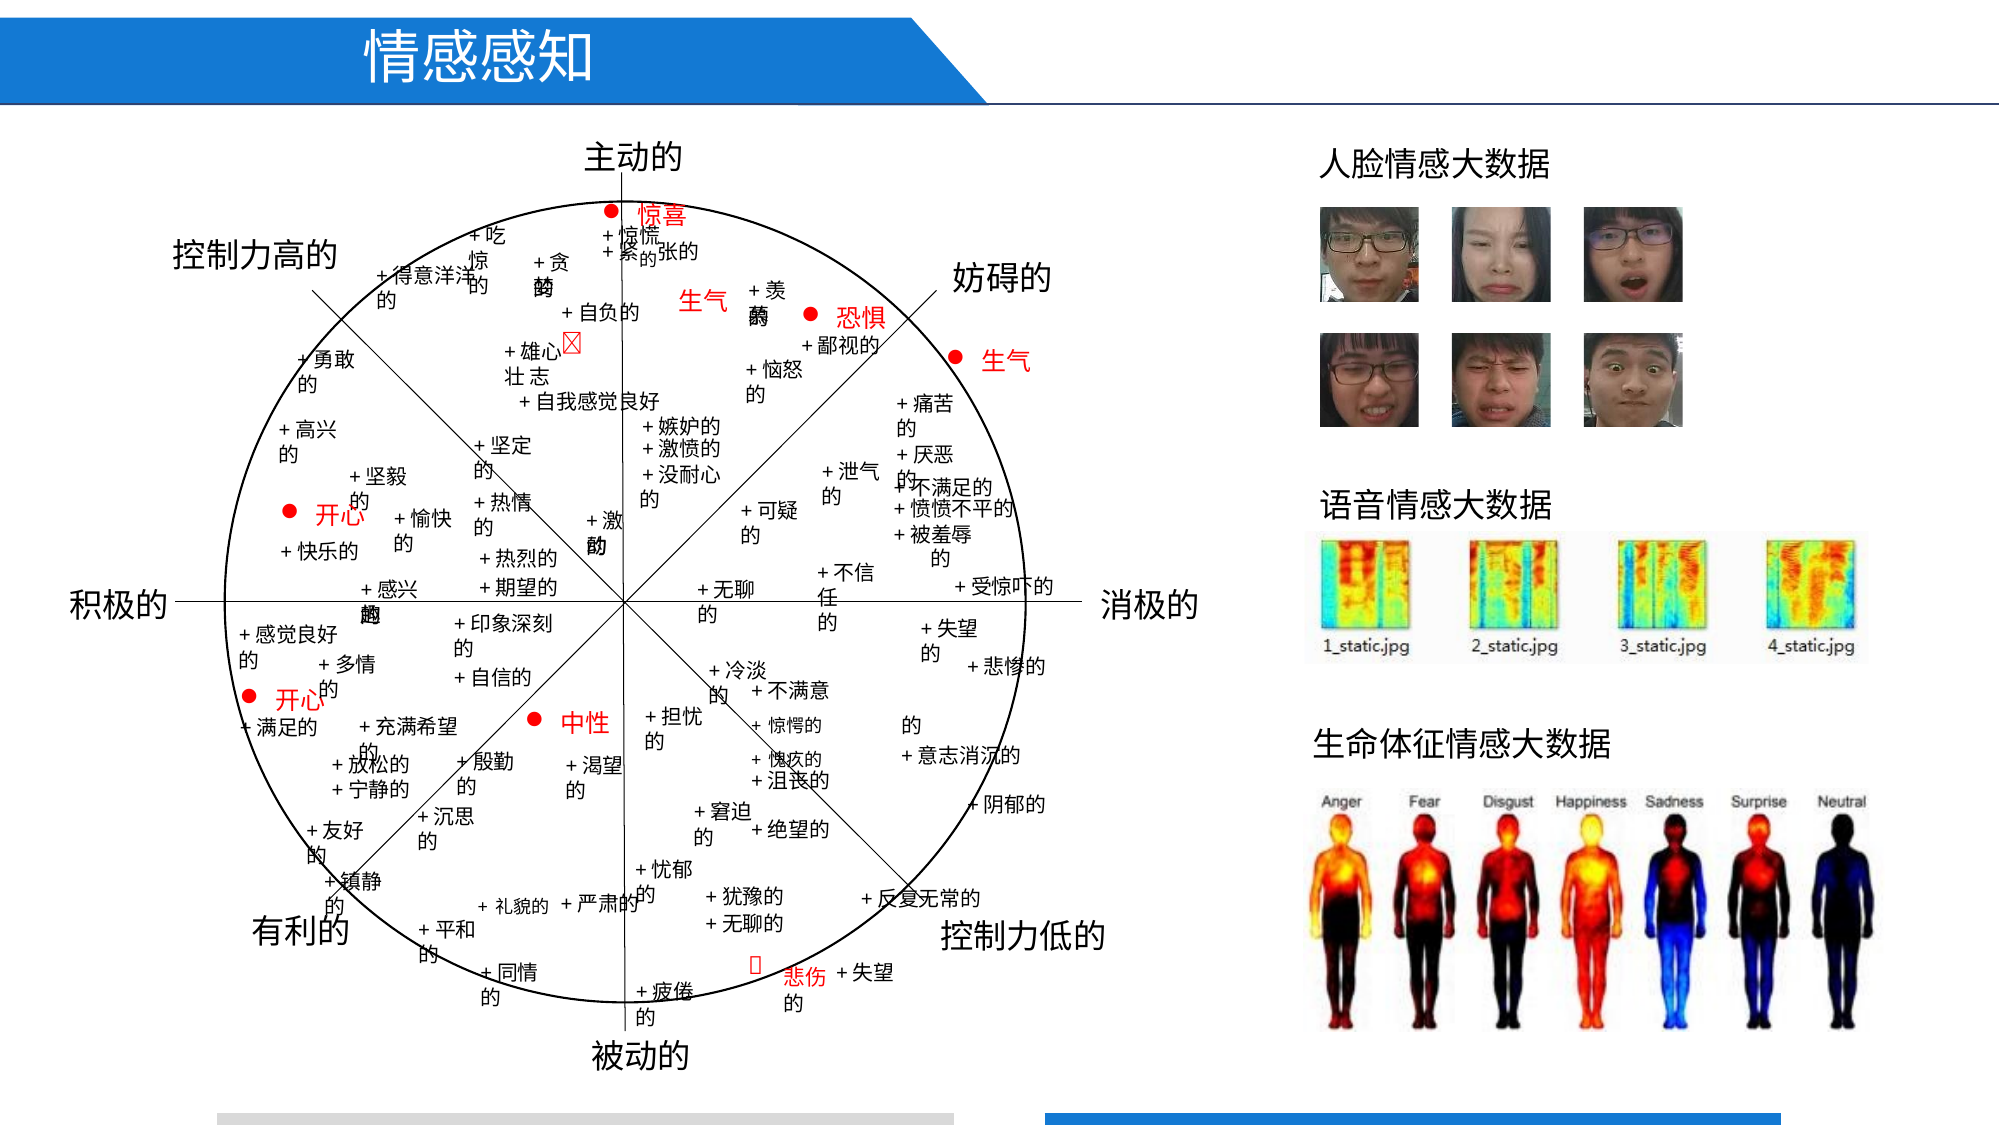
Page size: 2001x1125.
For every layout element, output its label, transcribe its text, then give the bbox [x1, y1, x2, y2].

text_box [866, 842, 946, 884]
text_box [318, 320, 364, 344]
text_box +恼怒的 [743, 354, 825, 407]
text_box +窘迫的 [691, 797, 773, 850]
text_box +得意洋洋 的 [374, 260, 477, 313]
text_box [380, 606, 624, 944]
text_box +担忧的 [642, 701, 724, 754]
text_box +勇敢的 [295, 344, 376, 397]
text_box +坚定的 +热情的 [450, 424, 553, 540]
text_box [1303, 788, 1885, 1032]
text_box 妨碍的 [950, 254, 1056, 297]
text_box +无聊的 [695, 574, 776, 627]
text_box +可疑的 [738, 495, 820, 548]
text_box +愉快的 [391, 503, 473, 556]
text_box +贪婪 [531, 247, 591, 300]
text_box [1451, 207, 1551, 302]
text_box [624, 604, 706, 751]
text_box [1583, 333, 1683, 427]
text_box 主动的 [581, 134, 687, 177]
text_box +友好的 [304, 816, 386, 869]
text_box [440, 602, 623, 671]
text_box 的 [356, 737, 383, 749]
text_box 被动的 [589, 1032, 695, 1075]
text_box 生气 [943, 343, 1034, 376]
text_box [1451, 333, 1551, 427]
text_box [622, 213, 890, 443]
text_box 开心 +满足的 [231, 682, 328, 740]
text_box +受惊吓的 [952, 571, 1056, 599]
text_box 恐惧 +鄙视的 [799, 301, 938, 358]
text_box +平和的 [416, 914, 497, 967]
text_box +羡慕 [746, 276, 806, 328]
text_box +悲惨的 +不满意 +惊愕的 的 +愧疚的 +意志消沉的 +沮丧的 +阴郁的 +绝望的 [751, 652, 1046, 842]
text_box +雄心壮 志 [502, 336, 583, 389]
text_box +充满希望 [356, 711, 460, 739]
text_box 的 [236, 645, 263, 673]
text_box +吃惊 的 [466, 220, 526, 298]
text_box 有利的 [248, 907, 354, 950]
text_box [628, 351, 1026, 601]
text_box [626, 602, 1026, 682]
text_box [460, 967, 478, 975]
text_box [1304, 531, 1869, 664]
text_box +自我感觉良好 [516, 386, 664, 414]
text_box +忧郁的 [632, 854, 714, 907]
text_box +痛苦的 +厌恶的 [873, 387, 976, 492]
text_box +失望的 [918, 613, 1000, 652]
text_box 积极的 [67, 581, 173, 624]
text_box +嫉妒的 +激愤的 +没耐心 [637, 413, 783, 487]
text_box +不信任 的 [815, 558, 896, 635]
text_box [1320, 333, 1419, 427]
text_box [224, 602, 536, 842]
text_box +冷淡的 [706, 655, 751, 708]
text_box 生气 [676, 283, 731, 316]
text_box +热烈的 +期望的 [477, 538, 559, 600]
text_box 控制力高的 [170, 232, 343, 275]
text_box +放松的 +宁静的 [259, 749, 411, 802]
text_box +高兴的 [276, 415, 358, 468]
text_box [625, 708, 906, 1003]
text_box 中性 [523, 705, 613, 738]
text_box +泄气的 [819, 456, 891, 509]
text_box 的 [637, 487, 664, 512]
text_box 的 [583, 531, 610, 559]
text_box +犹豫的 +无聊的 [703, 879, 815, 936]
text_box +疲倦的 [633, 977, 715, 1030]
text_box  [746, 947, 769, 980]
text_box 的 [358, 600, 385, 628]
text_box [341, 202, 623, 599]
title 情感感知 [324, 18, 633, 99]
text_box +渴望的 [563, 751, 645, 804]
text_box 的 [531, 273, 558, 301]
text_box +反复无常的 [858, 884, 984, 912]
text_box 开心 +快乐的 [240, 487, 368, 564]
text_box +激动 [583, 505, 643, 558]
text_box +印象深刻 的 +自信的 [423, 608, 555, 690]
text_box [1583, 207, 1683, 302]
text_box 人脸情感大数据 [1316, 140, 1556, 183]
text_box +多情的 [316, 649, 397, 702]
text_box 悲伤+失望的 [781, 941, 903, 1016]
text_box +自负的  [559, 297, 665, 370]
text_box +镇静的 [322, 866, 404, 919]
text_box 消极的 [1097, 581, 1204, 624]
text_box 的 [746, 302, 773, 330]
text_box [624, 487, 739, 601]
text_box +沉思的 [415, 801, 496, 854]
text_box 生命体征情感大数据 [1310, 721, 1617, 764]
text_box 语音情感大数据 [1317, 482, 1557, 525]
text_box +殷勤的 [454, 746, 536, 799]
text_box 的 [928, 543, 955, 571]
text_box [623, 414, 637, 505]
text_box +同情的 [478, 957, 560, 1010]
text_box +礼貌的 +严肃的 [475, 877, 643, 918]
text_box 惊喜 +惊慌 +紧的张的 [600, 202, 721, 270]
text_box +坚毅的 [347, 461, 428, 514]
text_box [497, 918, 624, 1003]
text_box +感觉良好 [236, 619, 340, 647]
text_box [224, 491, 622, 601]
text_box 控制力低的 [938, 913, 1110, 956]
text_box +不满足的 +愤愤不平的 +被羞辱 [891, 475, 1083, 547]
text_box +感兴趣 [358, 574, 440, 627]
text_box [241, 356, 450, 503]
text_box [1320, 207, 1419, 302]
